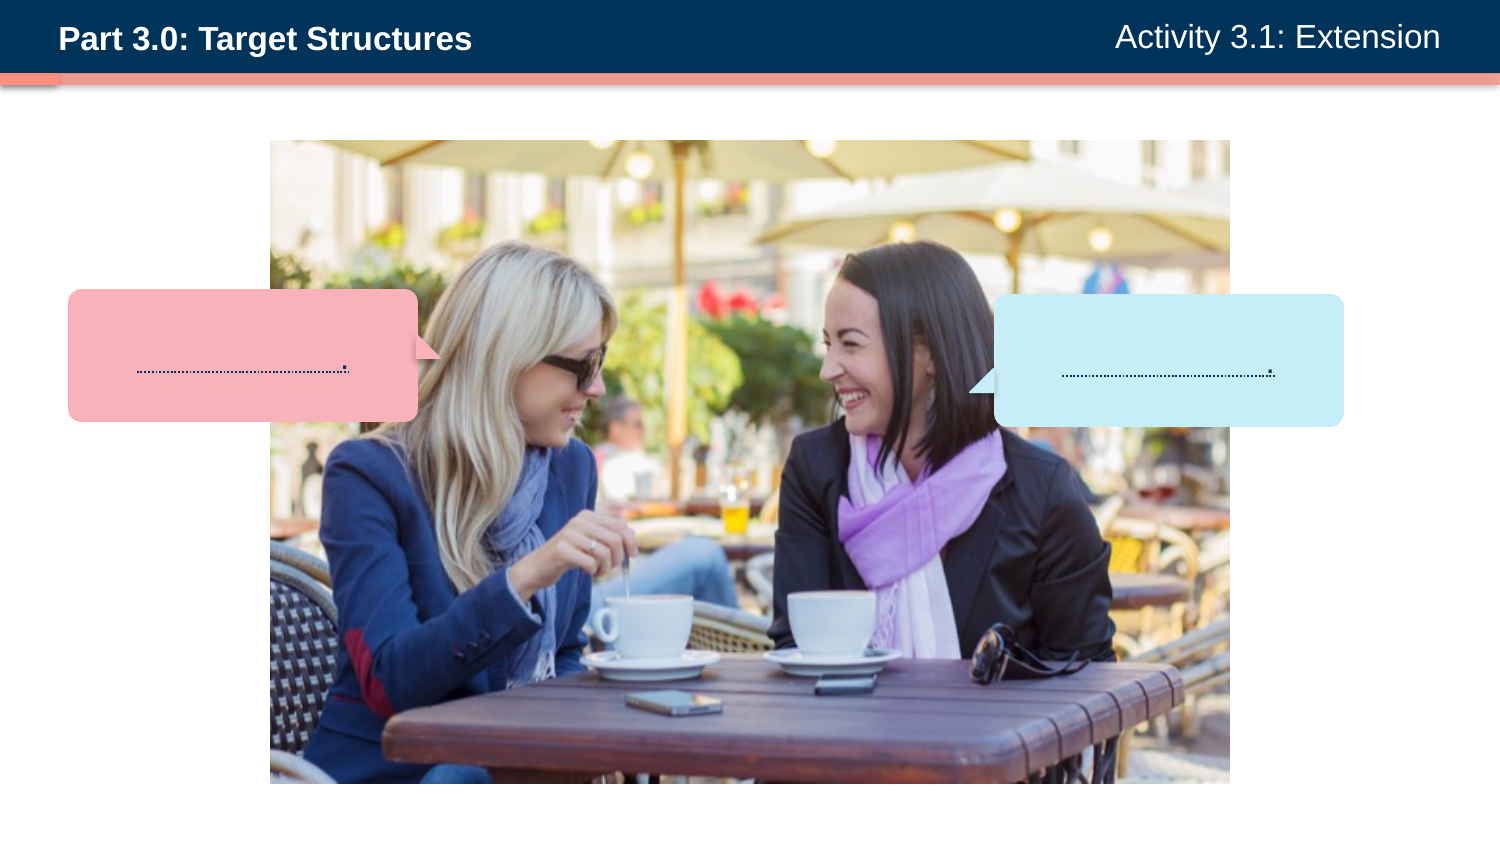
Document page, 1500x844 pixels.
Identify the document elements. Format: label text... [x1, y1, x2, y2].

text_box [81, 302, 441, 410]
text_box Part 3.0: Target Structures [58, 17, 907, 58]
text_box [0, 72, 1500, 86]
text_box Activity 3.1: Extension [912, 14, 1442, 55]
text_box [969, 306, 1331, 414]
picture [269, 140, 1230, 784]
text_box [0, 0, 1500, 72]
